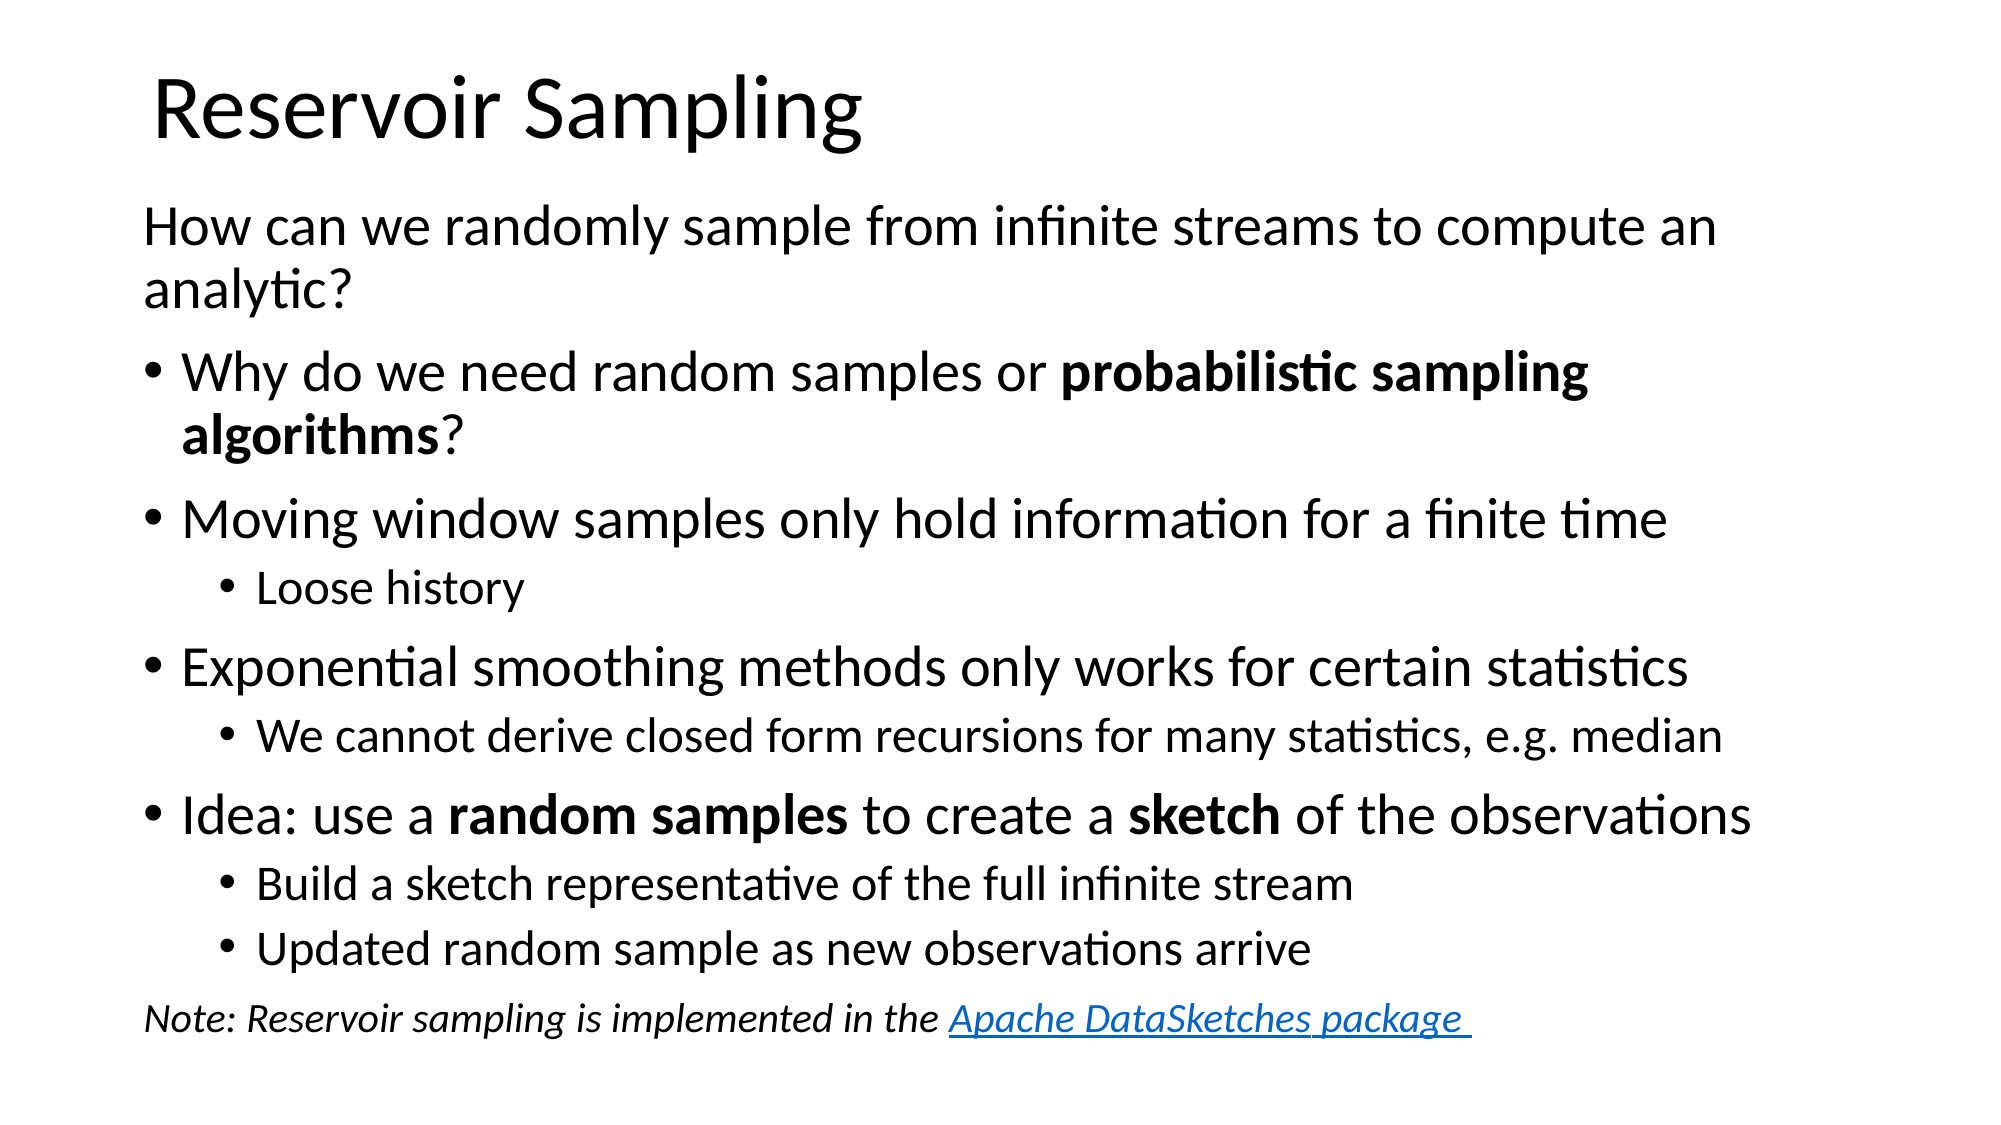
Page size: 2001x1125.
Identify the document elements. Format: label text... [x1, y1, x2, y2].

list How can we randomly sample from infinite streams to compute an analytic? Why do we need random samples or probabilistic sampling algorithms? Moving window samples only hold information for a finite time Loose history Exponential smoothing methods only works for certain statistics We cannot derive closed form recursions for many statistics, e.g. median Idea: use a random samples to create a sketch of the observations Build a sketch representative of the full infinite stream Updated random sample as new observations arrive Note: Reservoir sampling is implemented in the Apache DataSketches package [128, 187, 1854, 1082]
text_box Reservoir Sampling [137, 0, 1863, 218]
